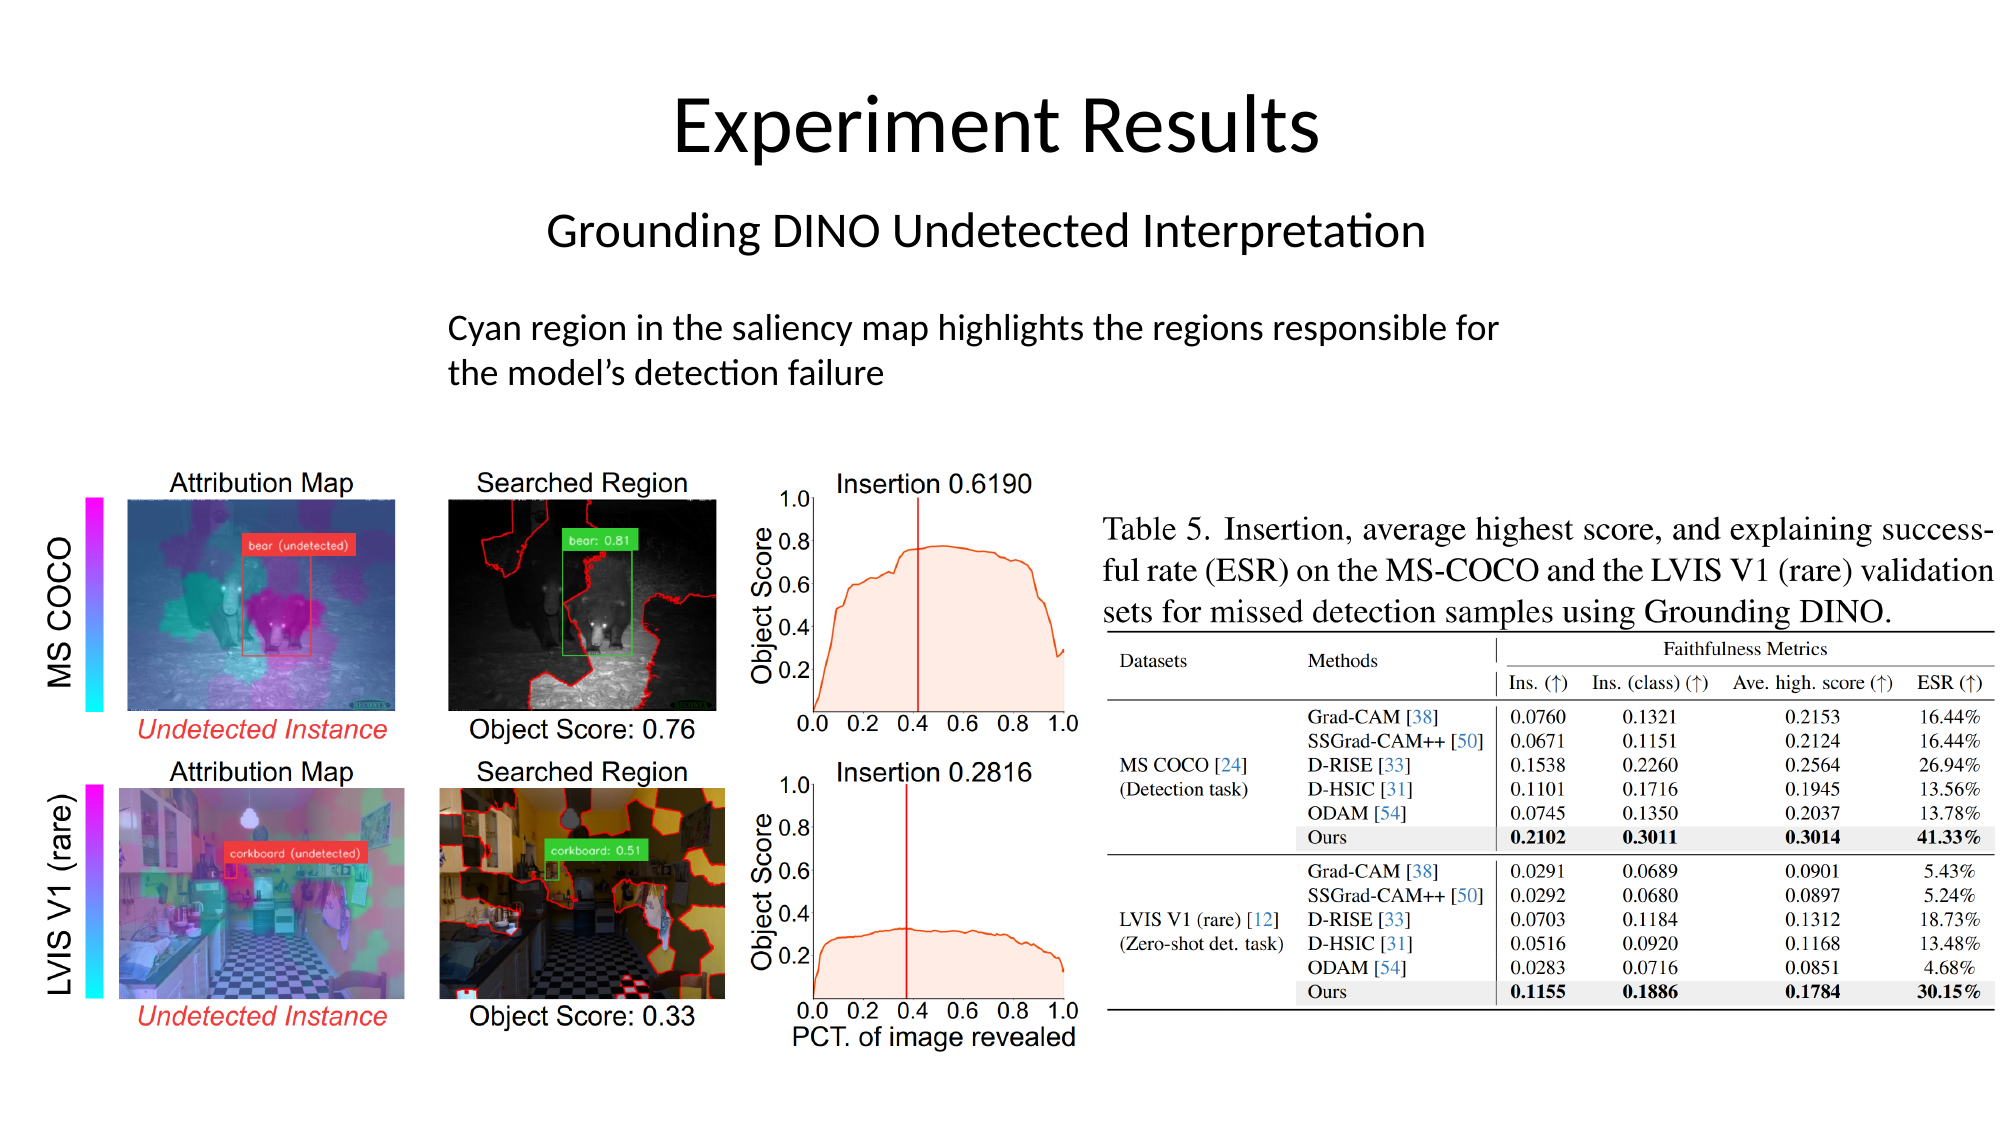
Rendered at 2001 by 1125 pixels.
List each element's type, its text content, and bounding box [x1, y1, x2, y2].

title Experiment Results [657, 59, 1342, 190]
picture [1097, 510, 2000, 1014]
text_box Grounding DINO Undetected Interpretation Cyan region in the saliency map highlights the regions responsible for the model’s detection failure [433, 190, 1541, 400]
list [35, 466, 1082, 1058]
